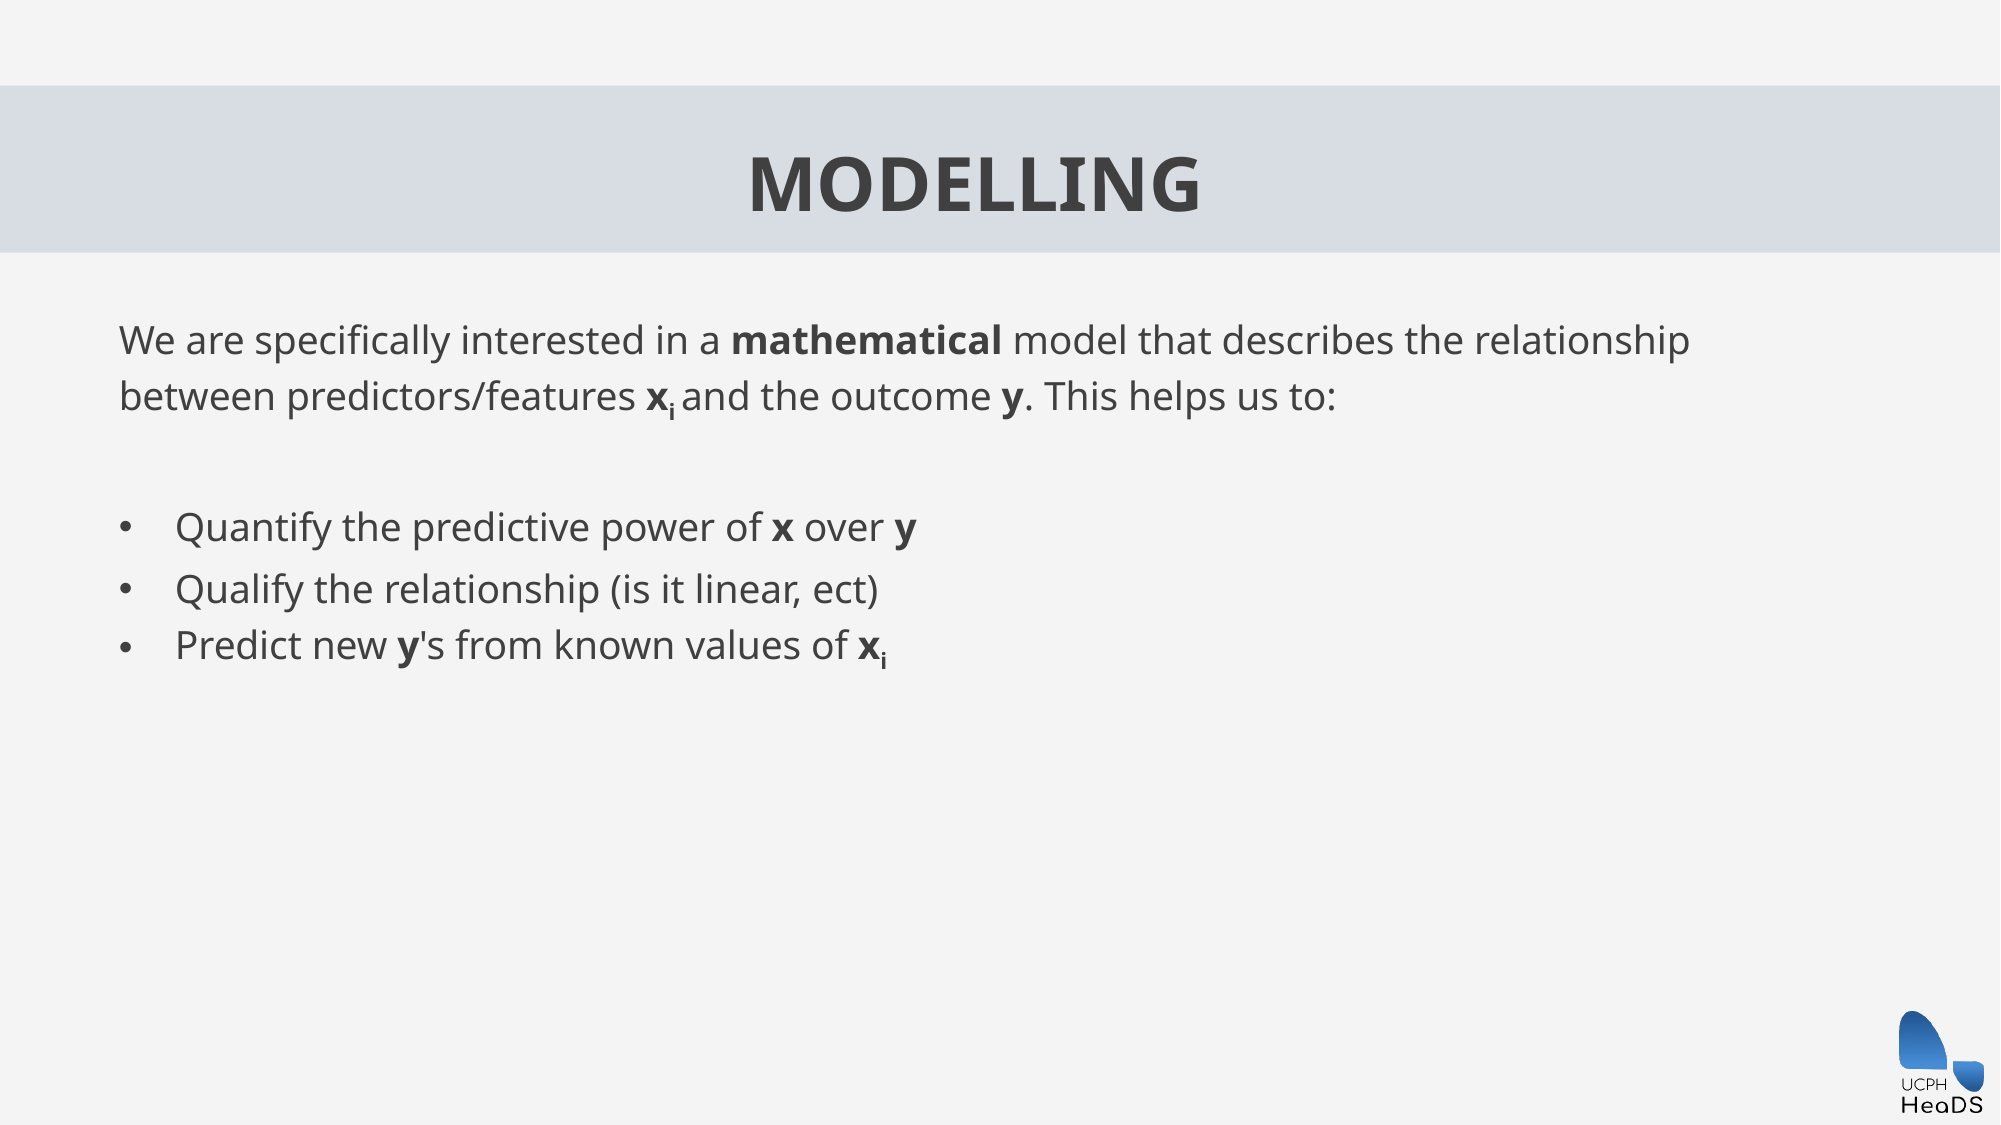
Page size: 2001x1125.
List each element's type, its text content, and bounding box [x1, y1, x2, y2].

picture [1899, 1011, 1984, 1113]
text_box [0, 85, 2000, 253]
text_box MODELLING [466, 118, 1484, 227]
text_box We are specifically interested in a mathematical model that describes the relationship between predictors/features xi and the outcome y. This helps us to: Quantify the predictive power of x over y Qualify the relationship (is it linear, ect) Predict new y's from known values of xi [118, 300, 1775, 674]
